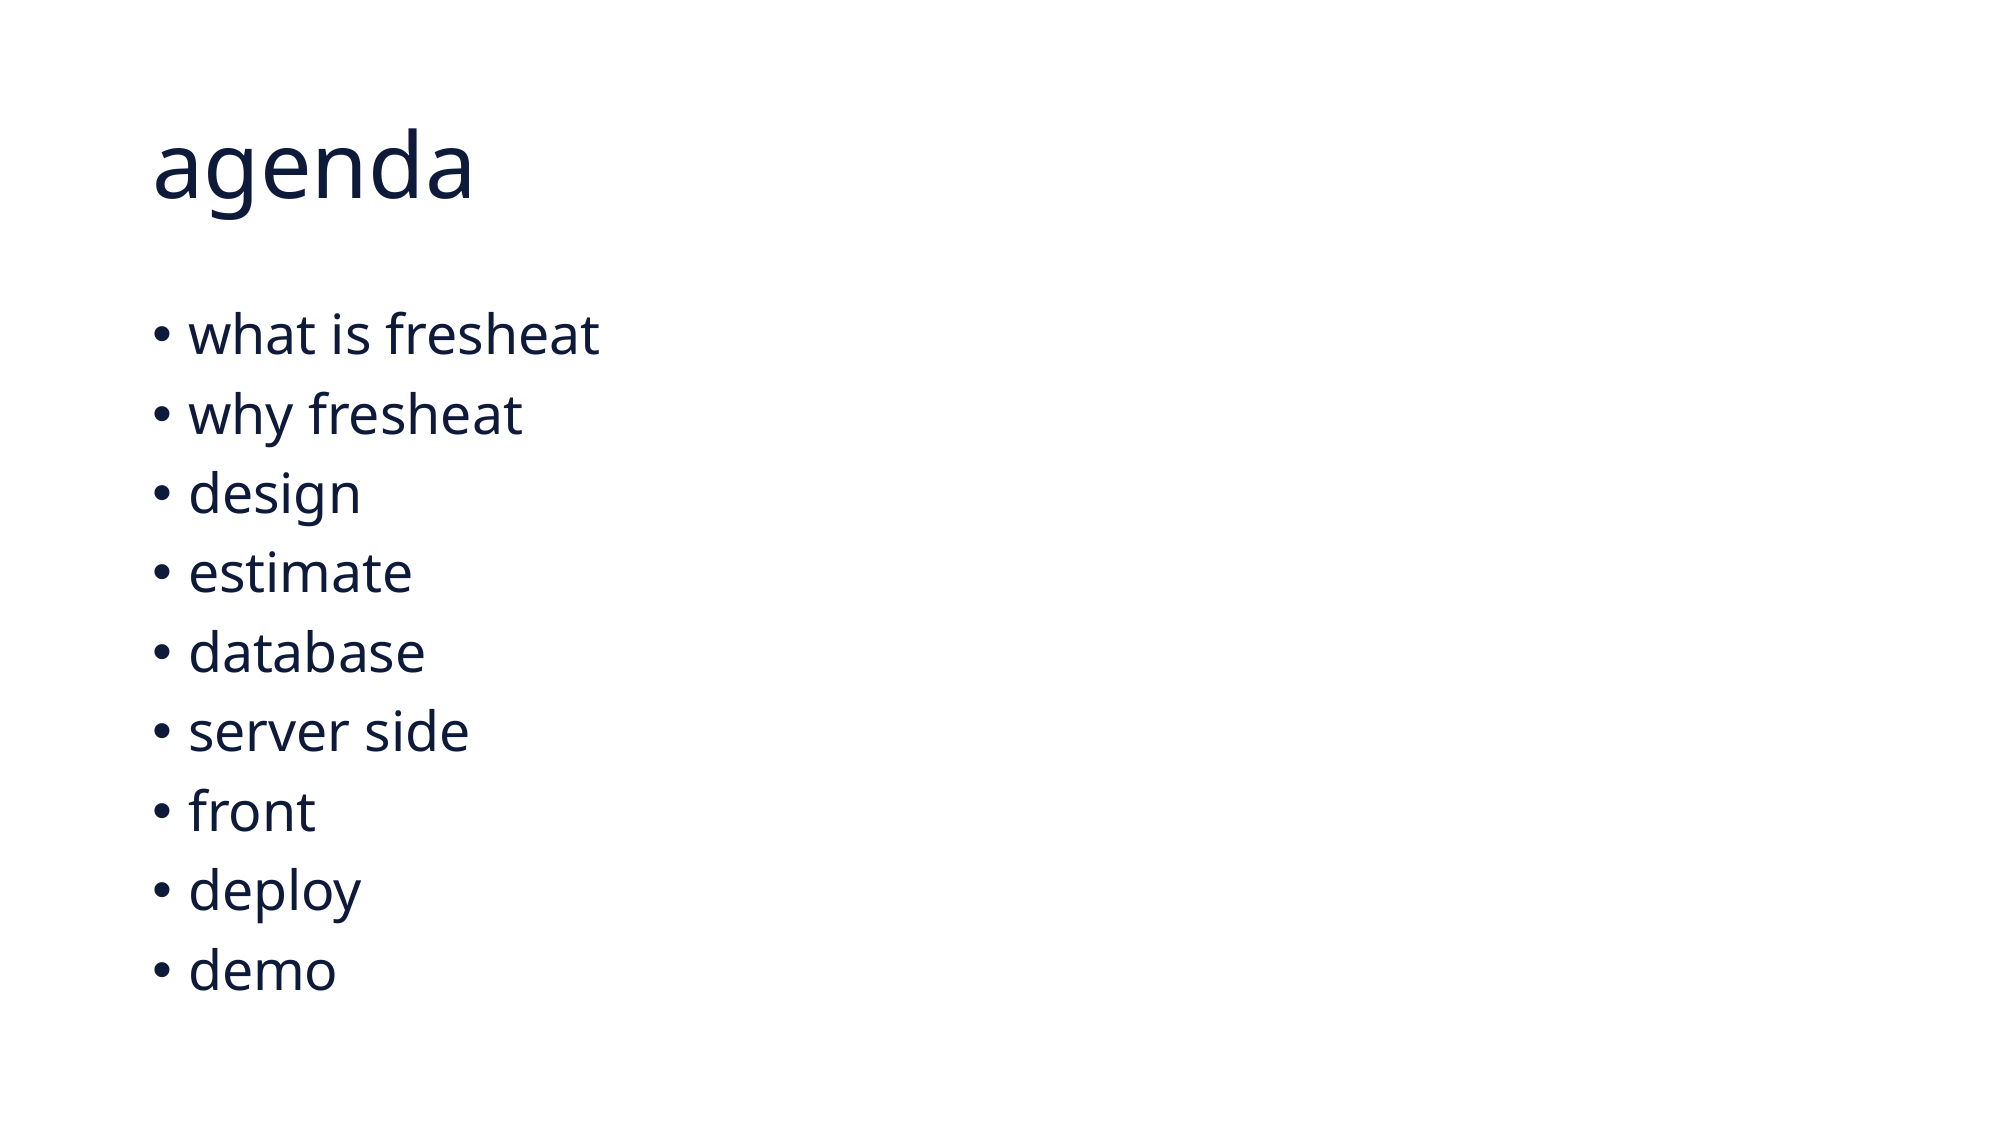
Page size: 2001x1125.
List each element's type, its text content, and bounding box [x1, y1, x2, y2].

title agenda [137, 59, 1863, 278]
list what is fresheat why fresheat design estimate database server side front deploy demo [137, 299, 1863, 1014]
